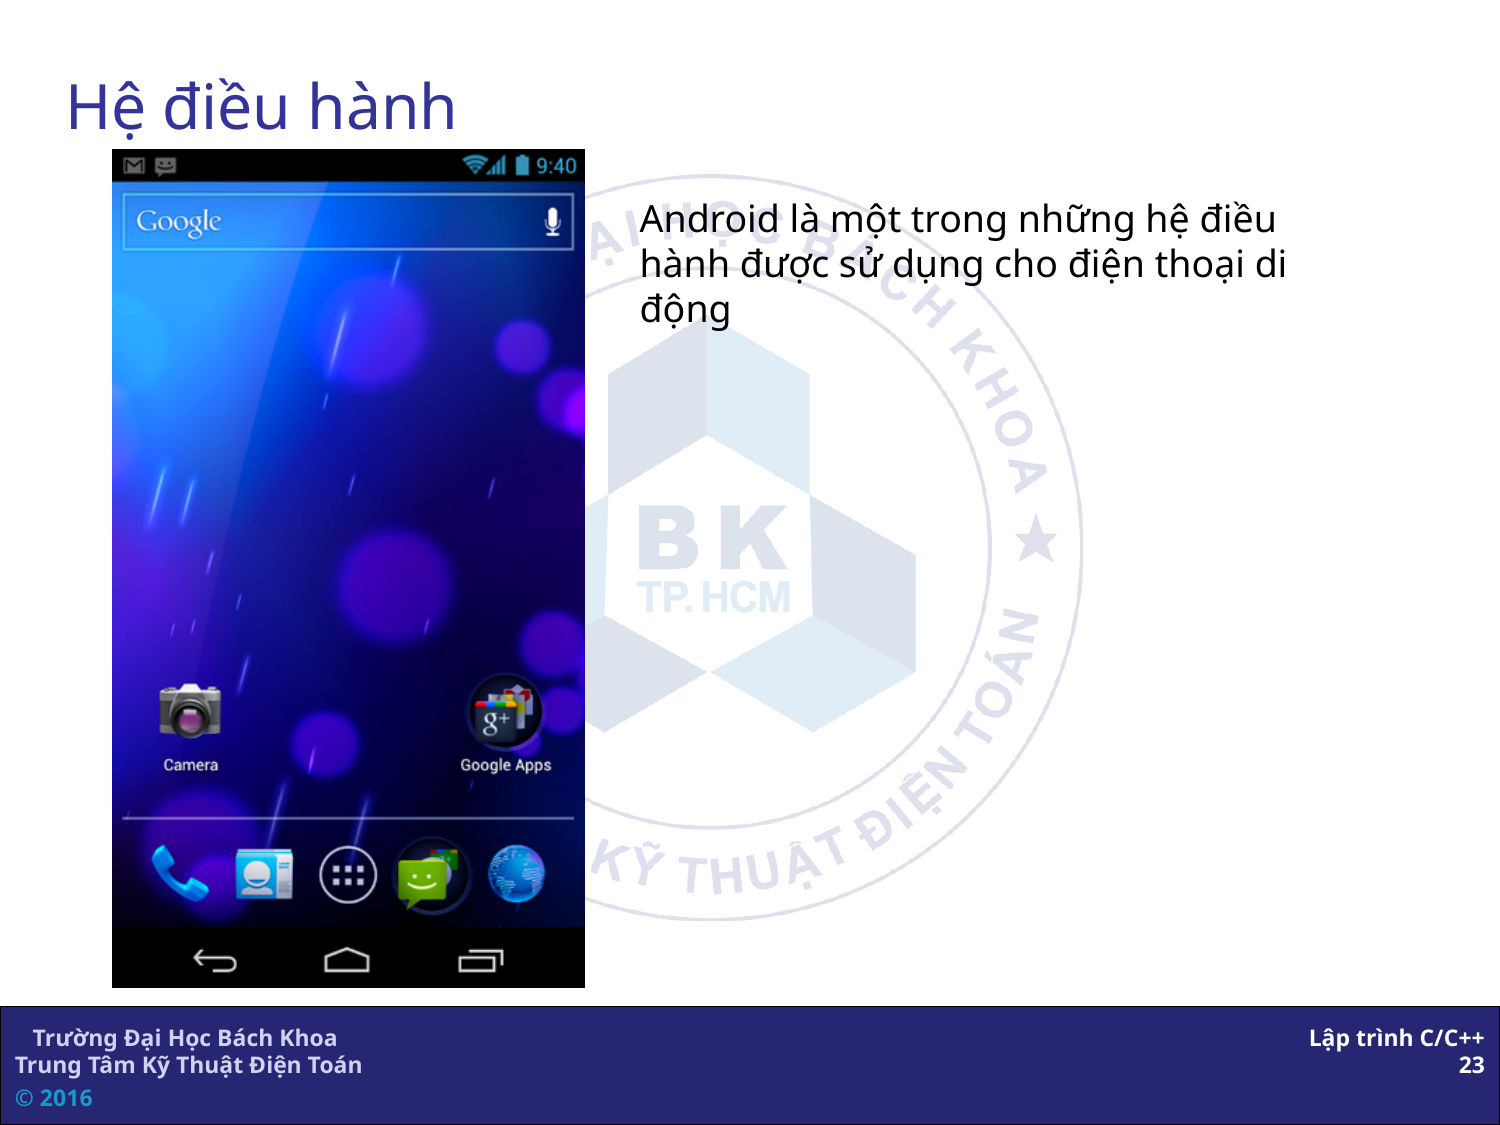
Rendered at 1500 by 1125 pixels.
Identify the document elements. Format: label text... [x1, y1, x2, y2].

text_box Android là một trong những hệ điều hành được sử dụng cho điện thoại di động [624, 187, 1375, 338]
picture [112, 149, 1083, 988]
title Hệ điều hành [50, 12, 1463, 150]
